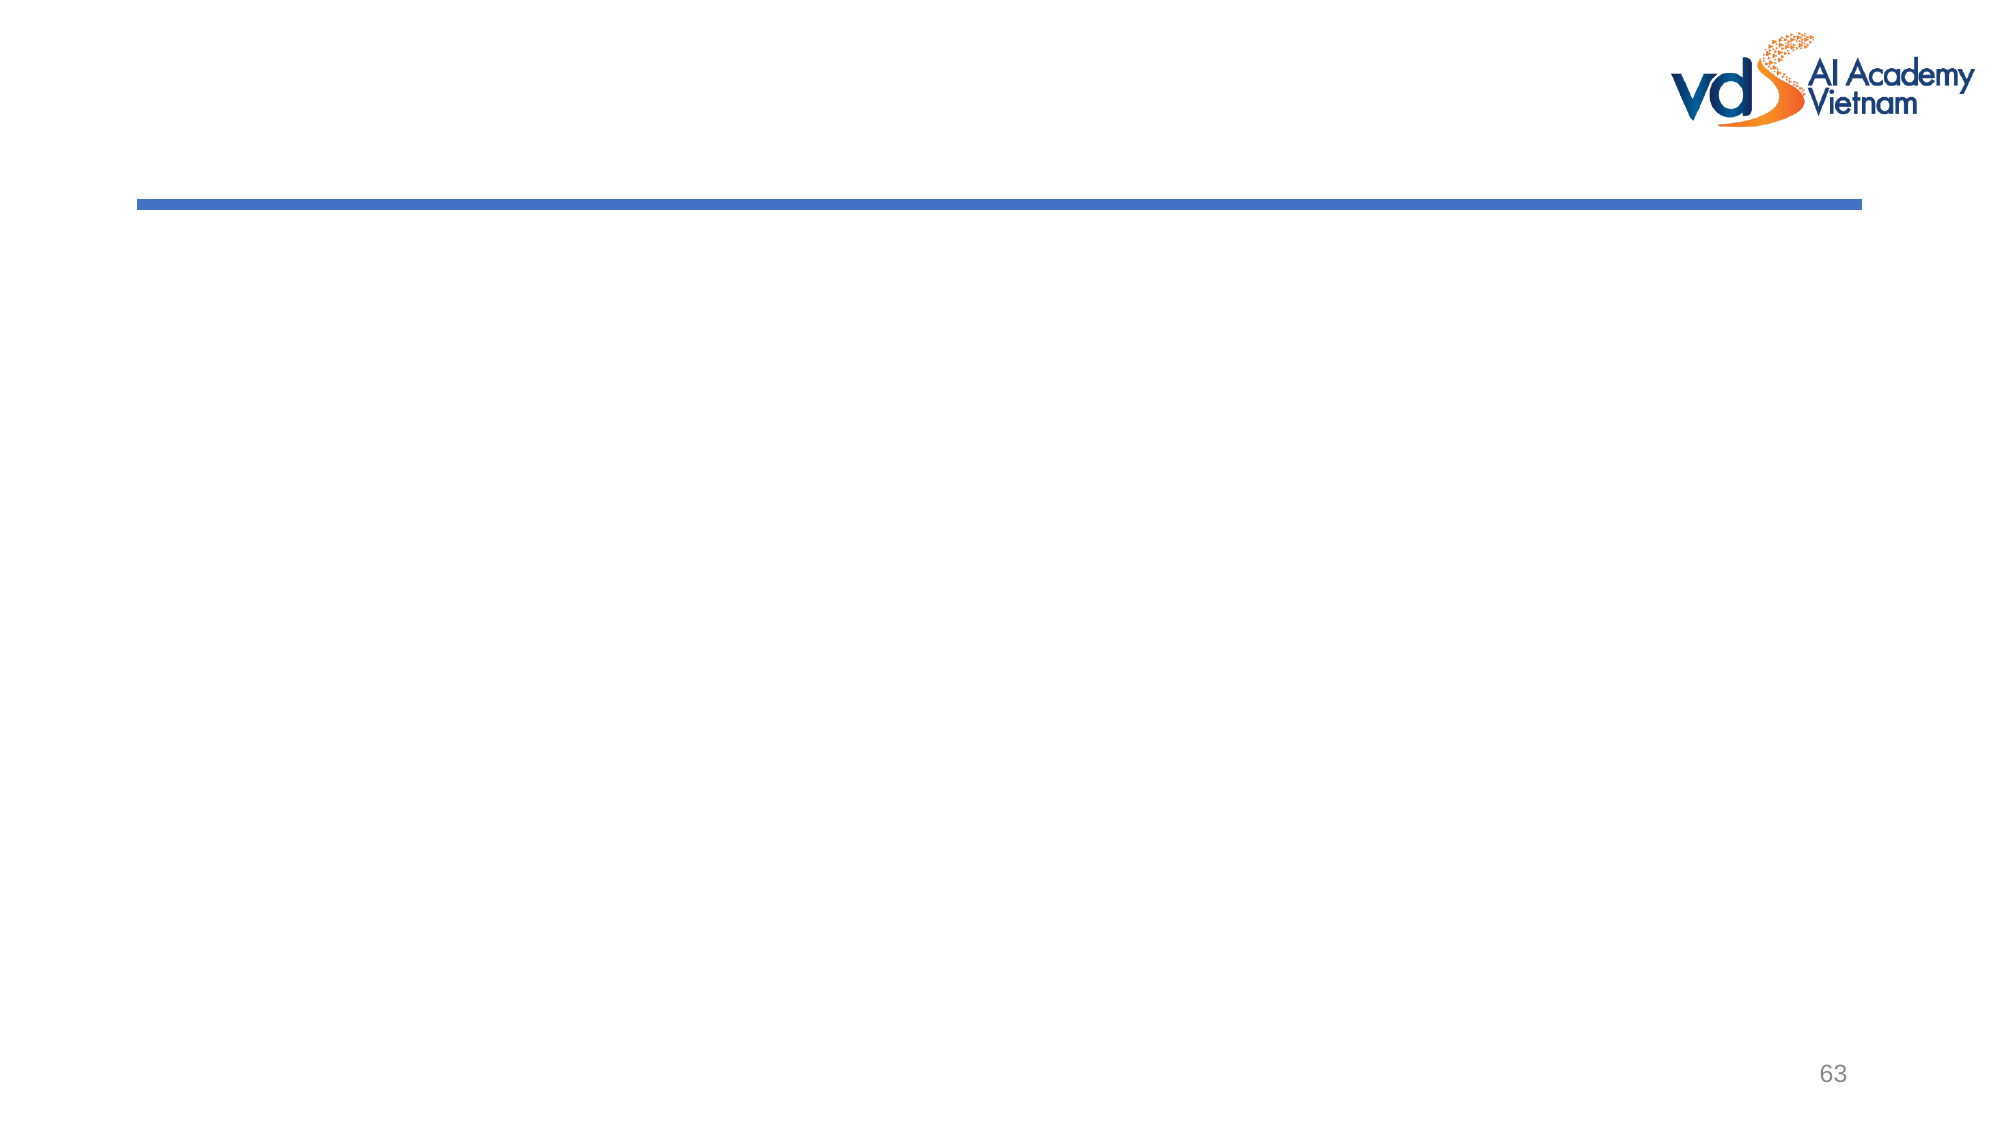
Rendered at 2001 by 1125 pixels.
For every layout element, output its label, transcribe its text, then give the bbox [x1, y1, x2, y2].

slide_number 63 [1412, 1042, 1863, 1103]
picture [1671, 32, 1975, 127]
